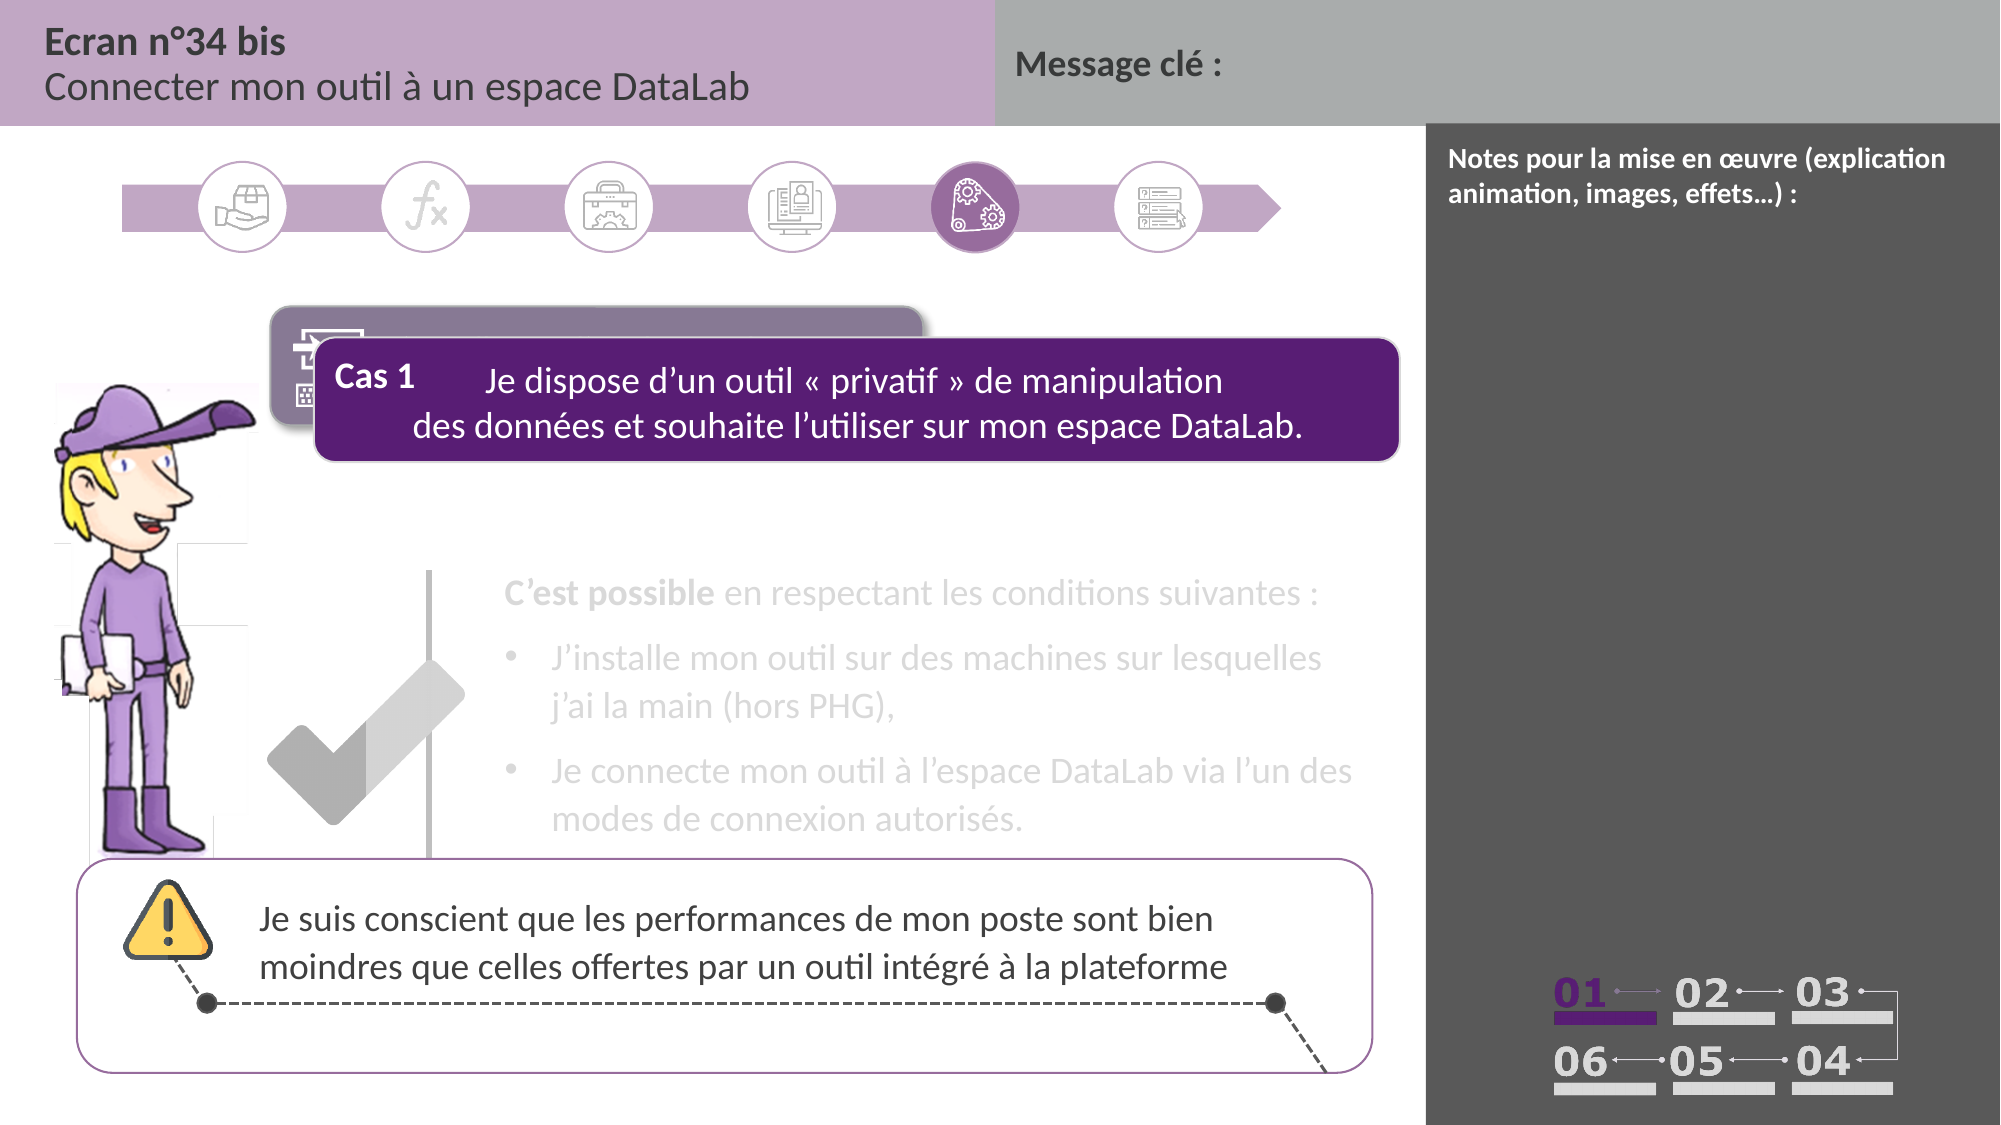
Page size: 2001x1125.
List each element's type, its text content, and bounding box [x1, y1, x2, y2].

picture [1528, 954, 1898, 1108]
picture [583, 178, 637, 233]
title Ecran n°34 bis Connecter mon outil à un espace DataLab [29, 4, 967, 124]
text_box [76, 858, 1373, 1073]
text_box Notes pour la mise en œuvre (explication animation, images, effets…) : [1433, 131, 1980, 217]
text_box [313, 337, 1402, 464]
text_box [1442, 239, 1980, 1091]
text_box [1425, 122, 2000, 1125]
picture [215, 180, 269, 235]
list Message clé : [999, 10, 2000, 119]
picture [951, 178, 1005, 233]
picture [54, 383, 259, 866]
picture [768, 181, 822, 235]
picture [267, 644, 465, 841]
text_box C’est possible en respectant les conditions suivantes : J’installe mon outil sur des machines sur lesquelles j’ai la main (hors PHG), Je connecte mon outil à l’espace DataLab via l’un des modes de connexion autorisés. Je fais une demande pour ouverture de la connexion adéquate en précisant l’outil utilisé, Je respecte les règles des services DataLab. [489, 557, 1371, 858]
picture [401, 180, 451, 230]
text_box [270, 306, 936, 426]
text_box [122, 161, 1282, 253]
